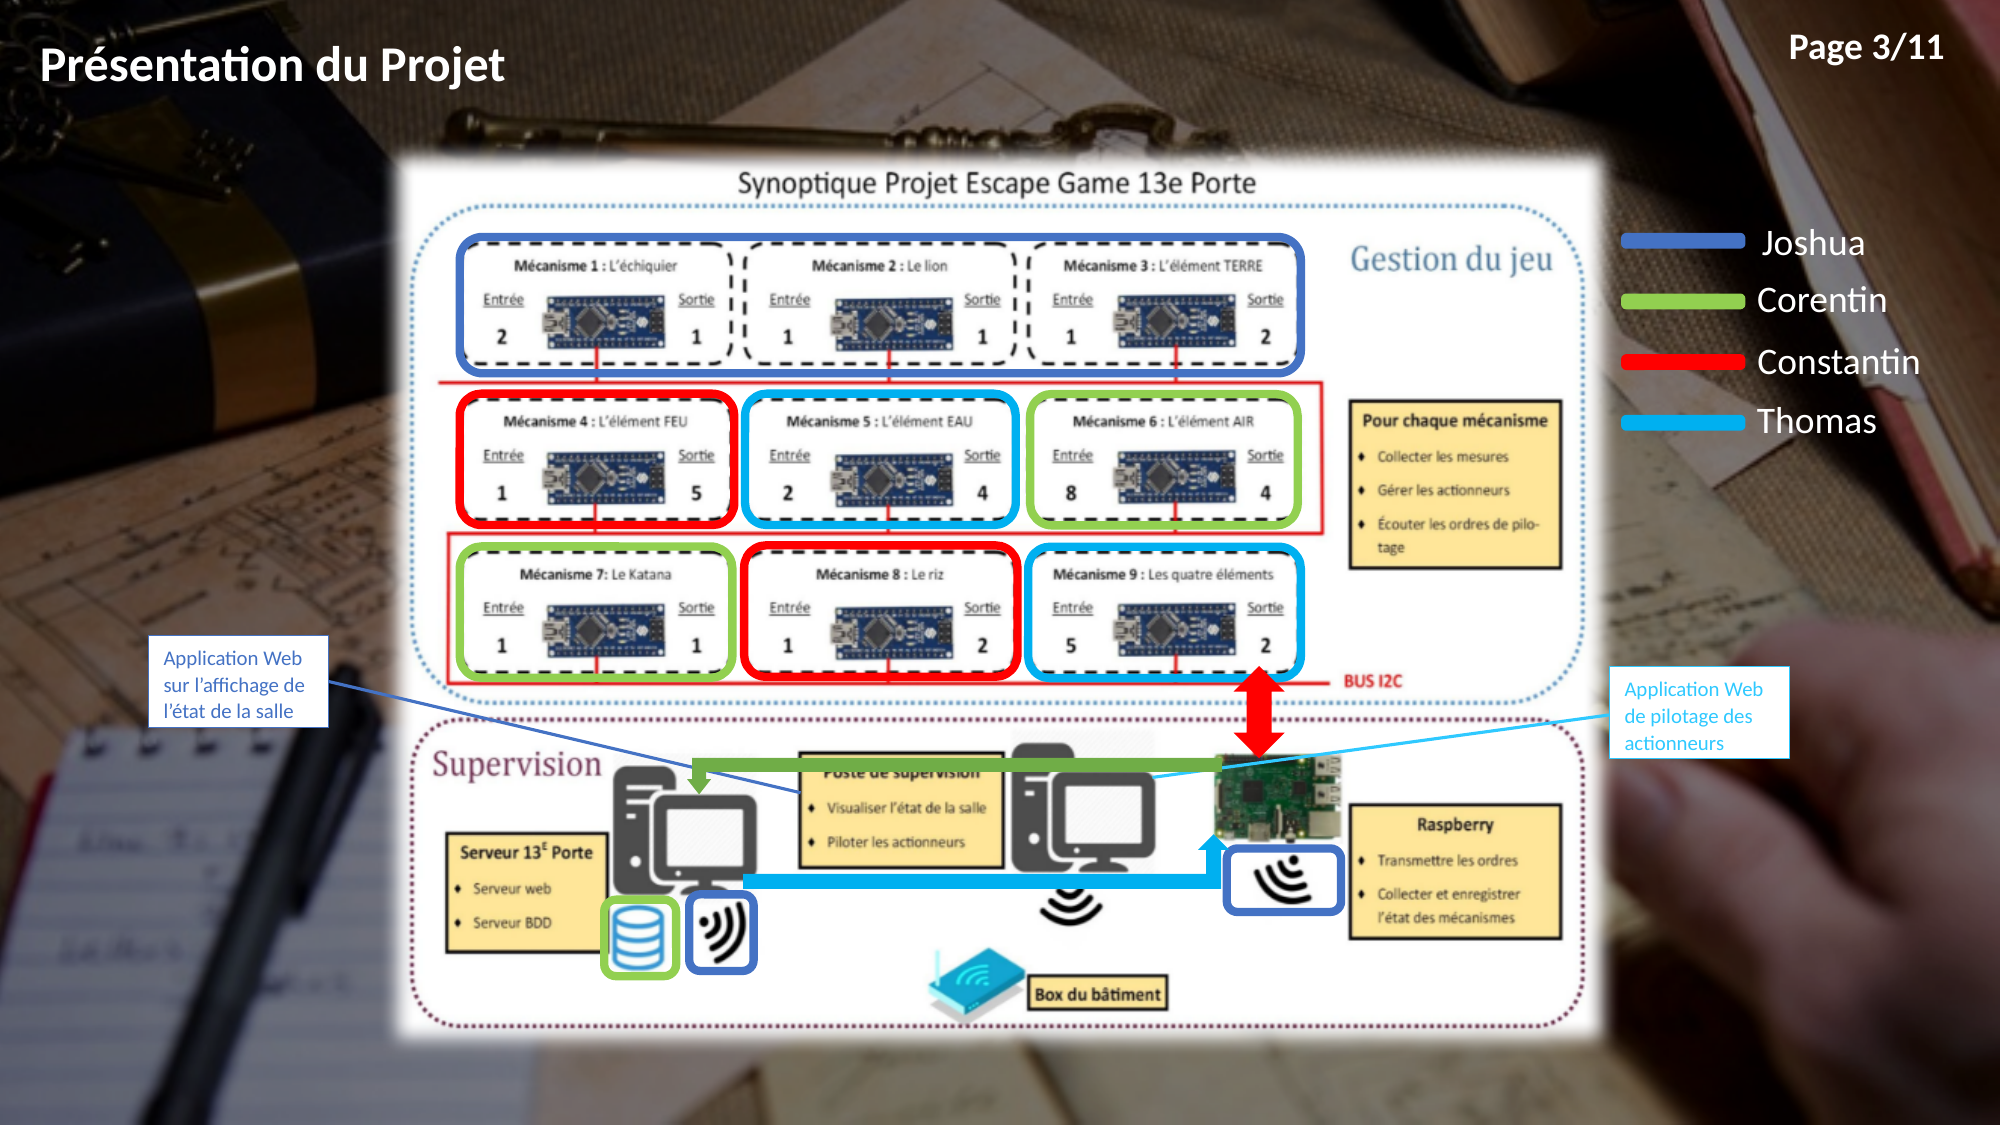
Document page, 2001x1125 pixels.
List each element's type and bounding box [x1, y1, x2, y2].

text_box [328, 681, 801, 793]
text_box [1152, 715, 1609, 778]
picture [0, 0, 2000, 1125]
